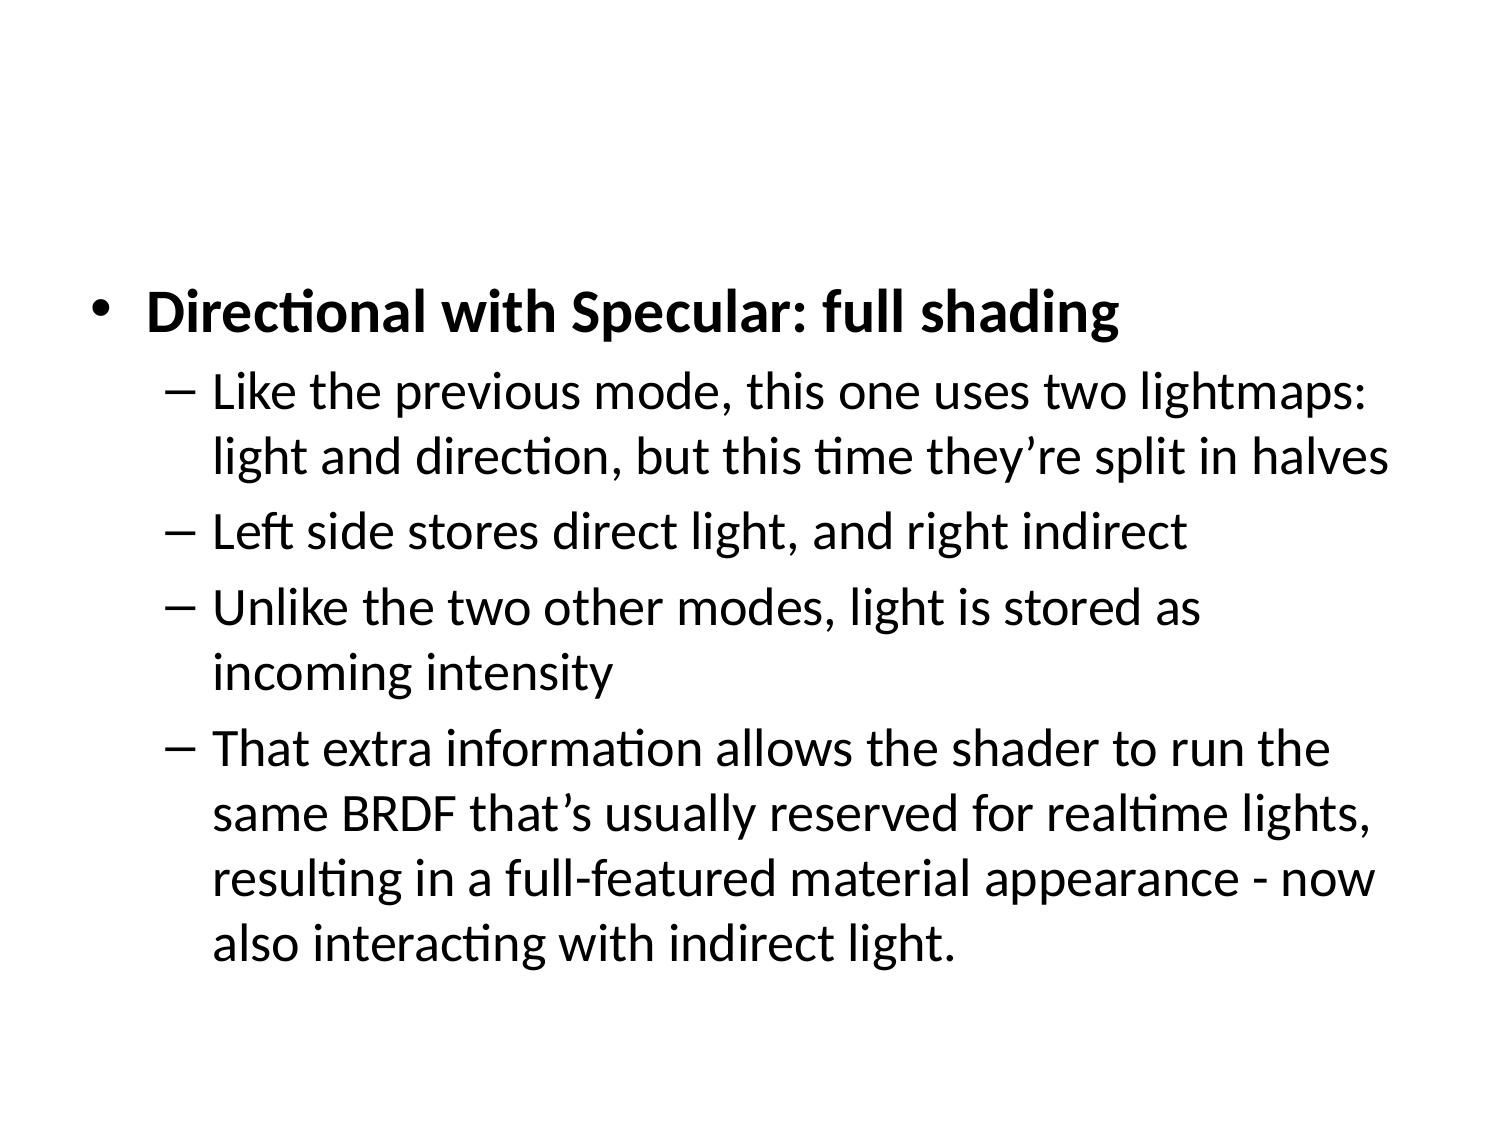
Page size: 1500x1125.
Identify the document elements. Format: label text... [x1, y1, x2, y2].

list Directional with Specular: full shading Like the previous mode, this one uses two lightmaps: light and direction, but this time they’re split in halves Left side stores direct light, and right indirect Unlike the two other modes, light is stored as incoming intensity That extra information allows the shader to run the same BRDF that’s usually reserved for realtime lights, resulting in a full-featured material appearance - now also interacting with indirect light. [75, 262, 1425, 1005]
